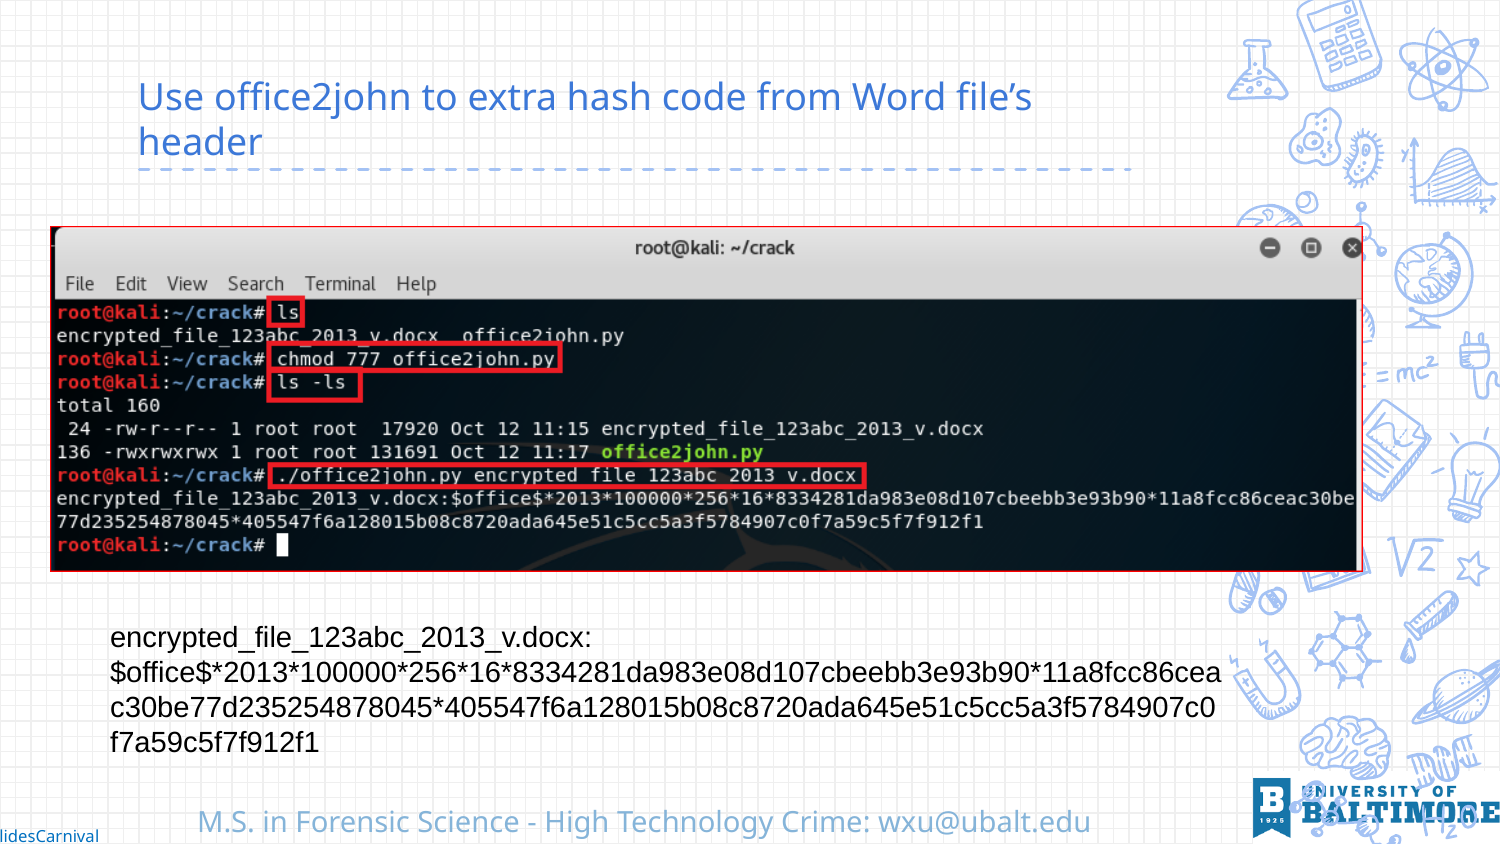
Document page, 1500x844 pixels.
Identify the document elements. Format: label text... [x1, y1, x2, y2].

picture [1253, 771, 1500, 844]
picture [50, 225, 1363, 572]
text_box encrypted_file_123abc_2013_v.docx:$office$*2013*100000*256*16*8334281da983e08d107cbeebb3e93b90*11a8fcc86ceac30be77d235254878045*405547f6a128015b08c8720ada645e51c5cc5a3f5784907c0f7a59c5f7f912f1 [95, 610, 1240, 766]
picture [1365, 817, 1376, 833]
picture [1316, 786, 1321, 797]
title Use office2john to extra hash code from Word file’s header [122, 36, 1130, 178]
picture [1327, 813, 1336, 822]
